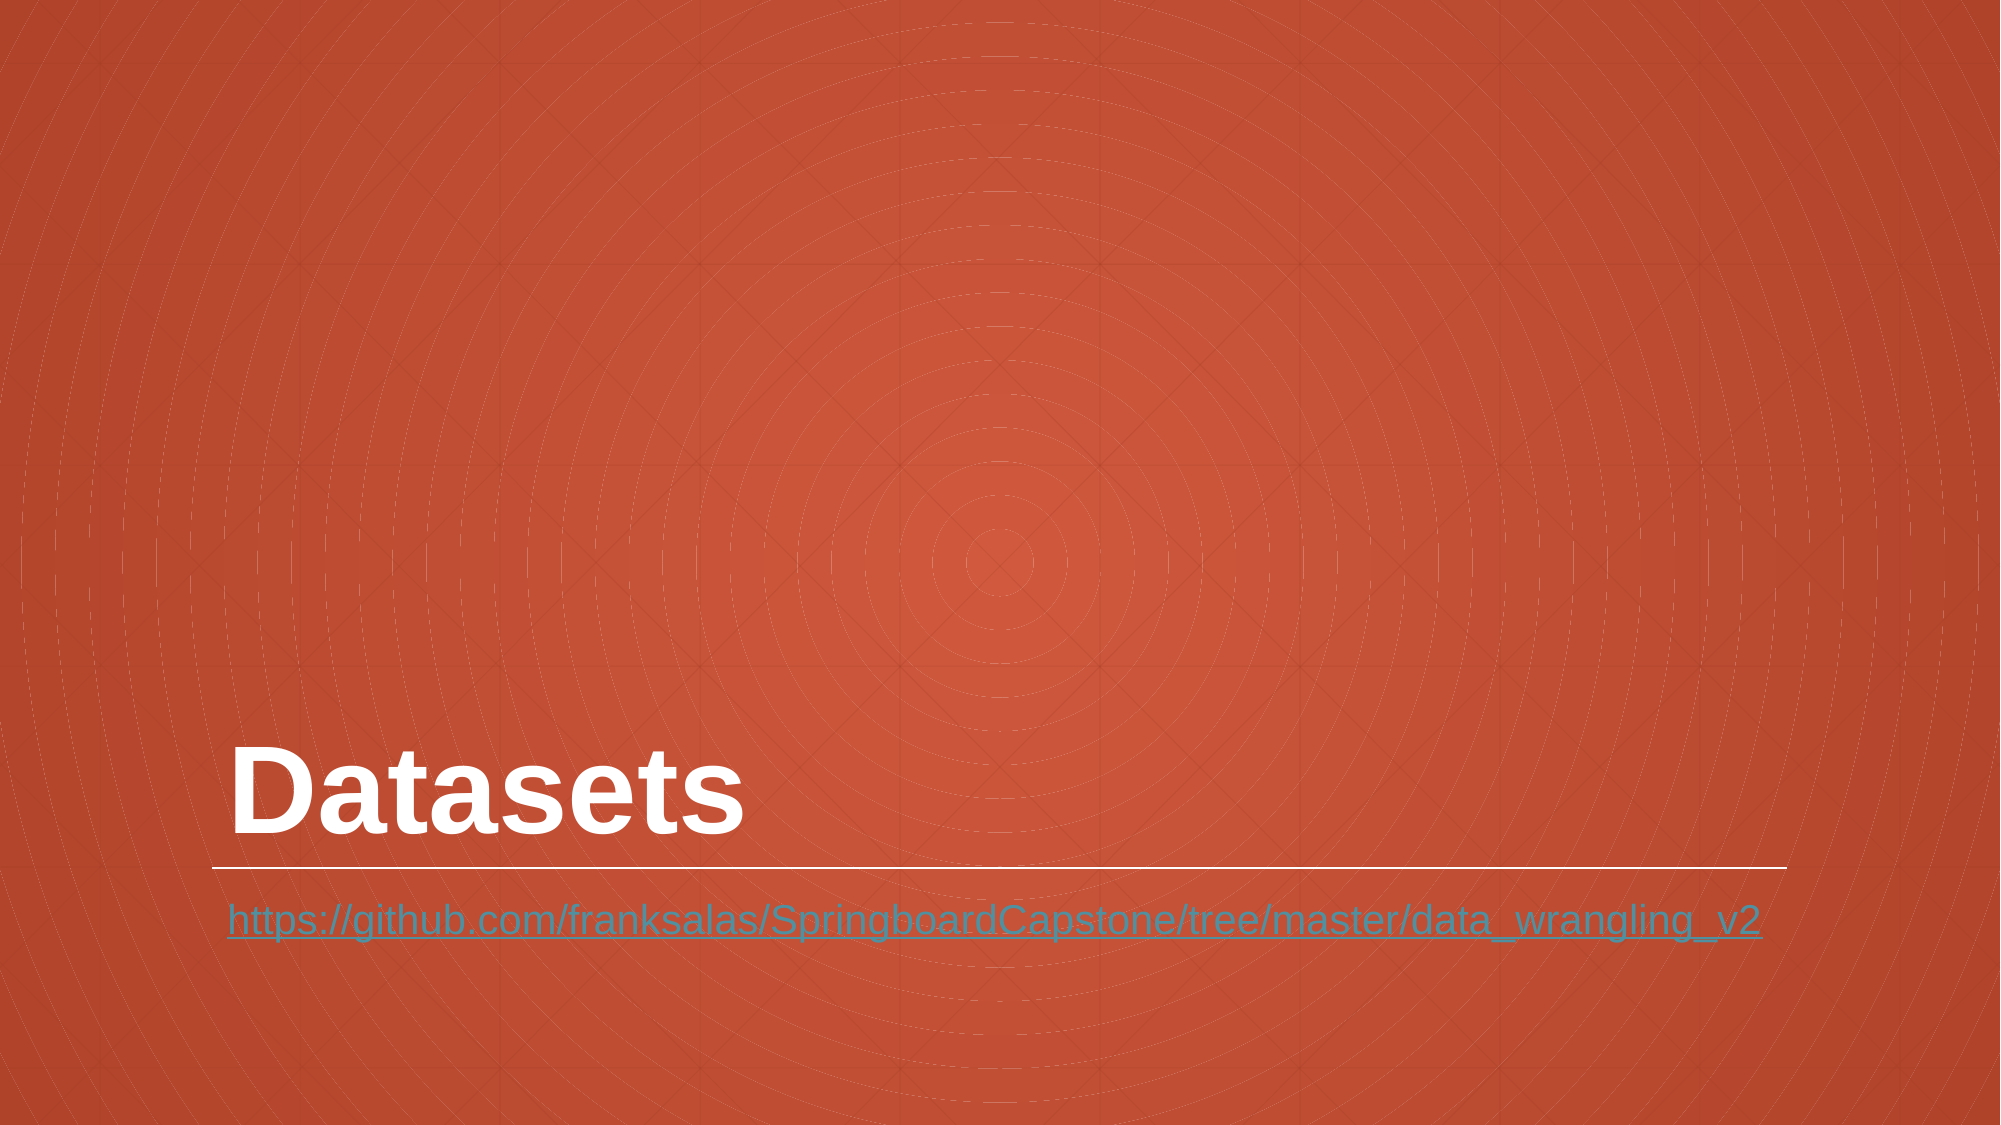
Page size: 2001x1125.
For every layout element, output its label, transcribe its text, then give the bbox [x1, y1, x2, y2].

list https://github.com/franksalas/SpringboardCapstone/tree/master/data_wrangling_v2 [212, 891, 1788, 966]
title Datasets [212, 416, 1788, 867]
